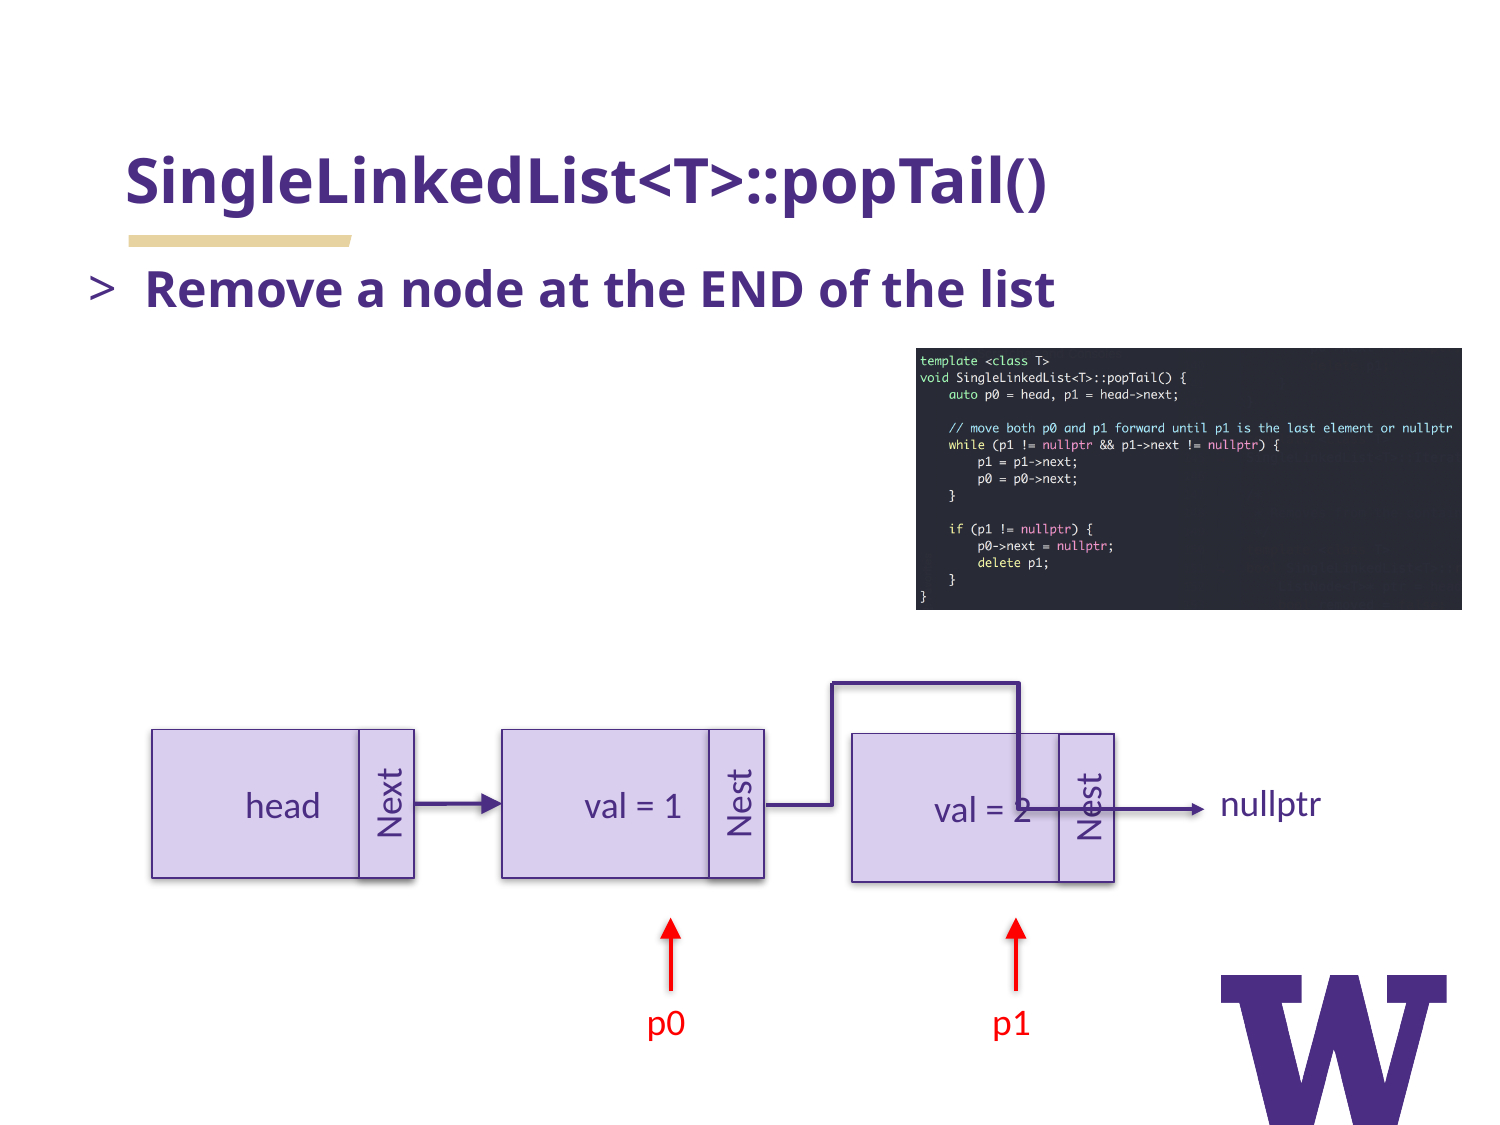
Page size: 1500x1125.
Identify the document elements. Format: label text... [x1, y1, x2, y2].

list Remove a node at the END of the list [73, 249, 1419, 909]
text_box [151, 729, 415, 879]
picture [128, 235, 352, 247]
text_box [765, 682, 831, 806]
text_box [832, 682, 1205, 810]
text_box nullptr [1205, 771, 1337, 831]
text_box p0 [631, 990, 701, 1051]
picture [916, 348, 1462, 610]
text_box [851, 818, 1115, 883]
text_box p1 [977, 990, 1046, 1051]
title SingleLinkedList<T>::popTail() [110, 60, 1453, 224]
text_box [501, 729, 765, 879]
picture [1221, 975, 1447, 1125]
